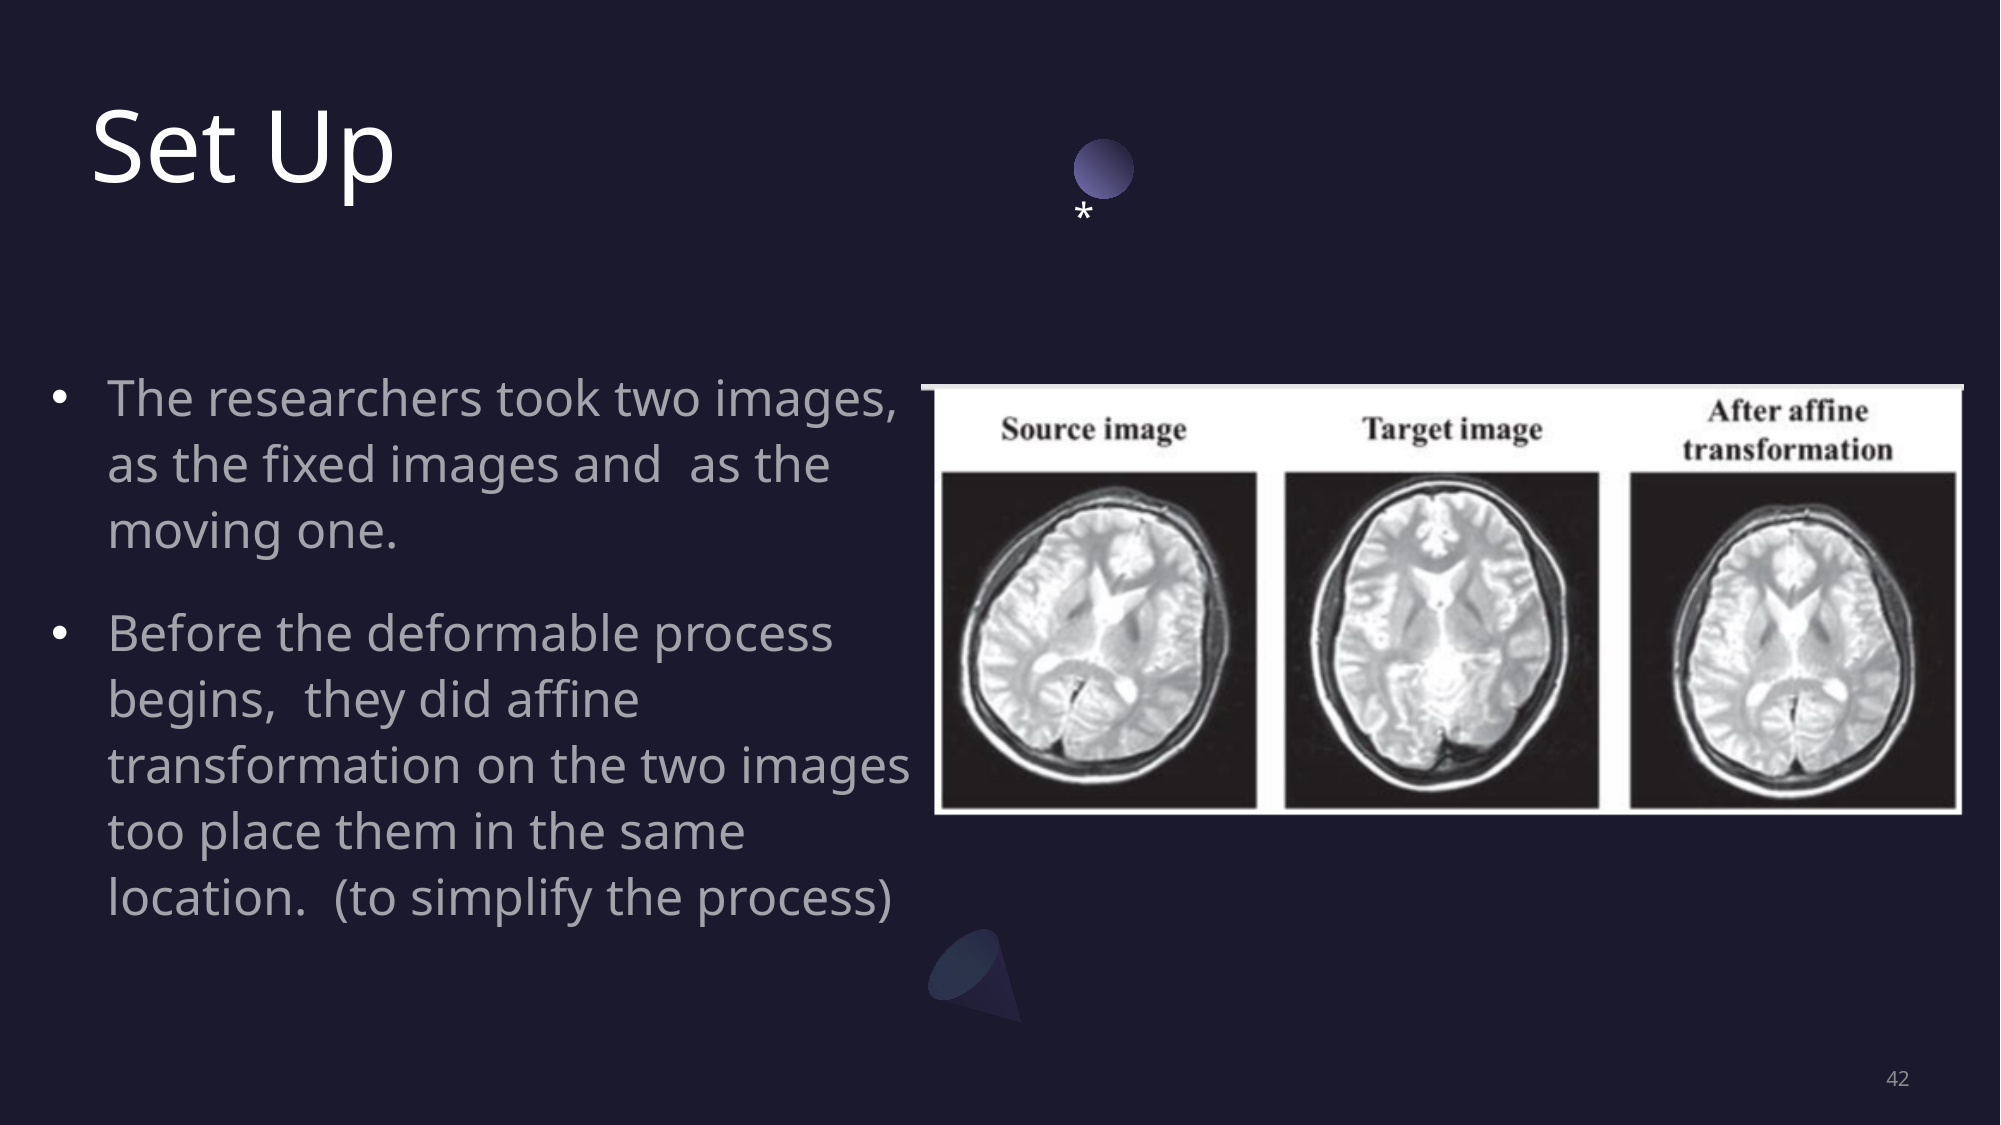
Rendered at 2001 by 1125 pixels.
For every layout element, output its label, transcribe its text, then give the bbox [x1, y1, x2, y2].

text_box * [1059, 185, 1109, 246]
slide_number 42 [1632, 1067, 1910, 1093]
title Set Up [90, 43, 1598, 205]
picture [921, 384, 1964, 822]
